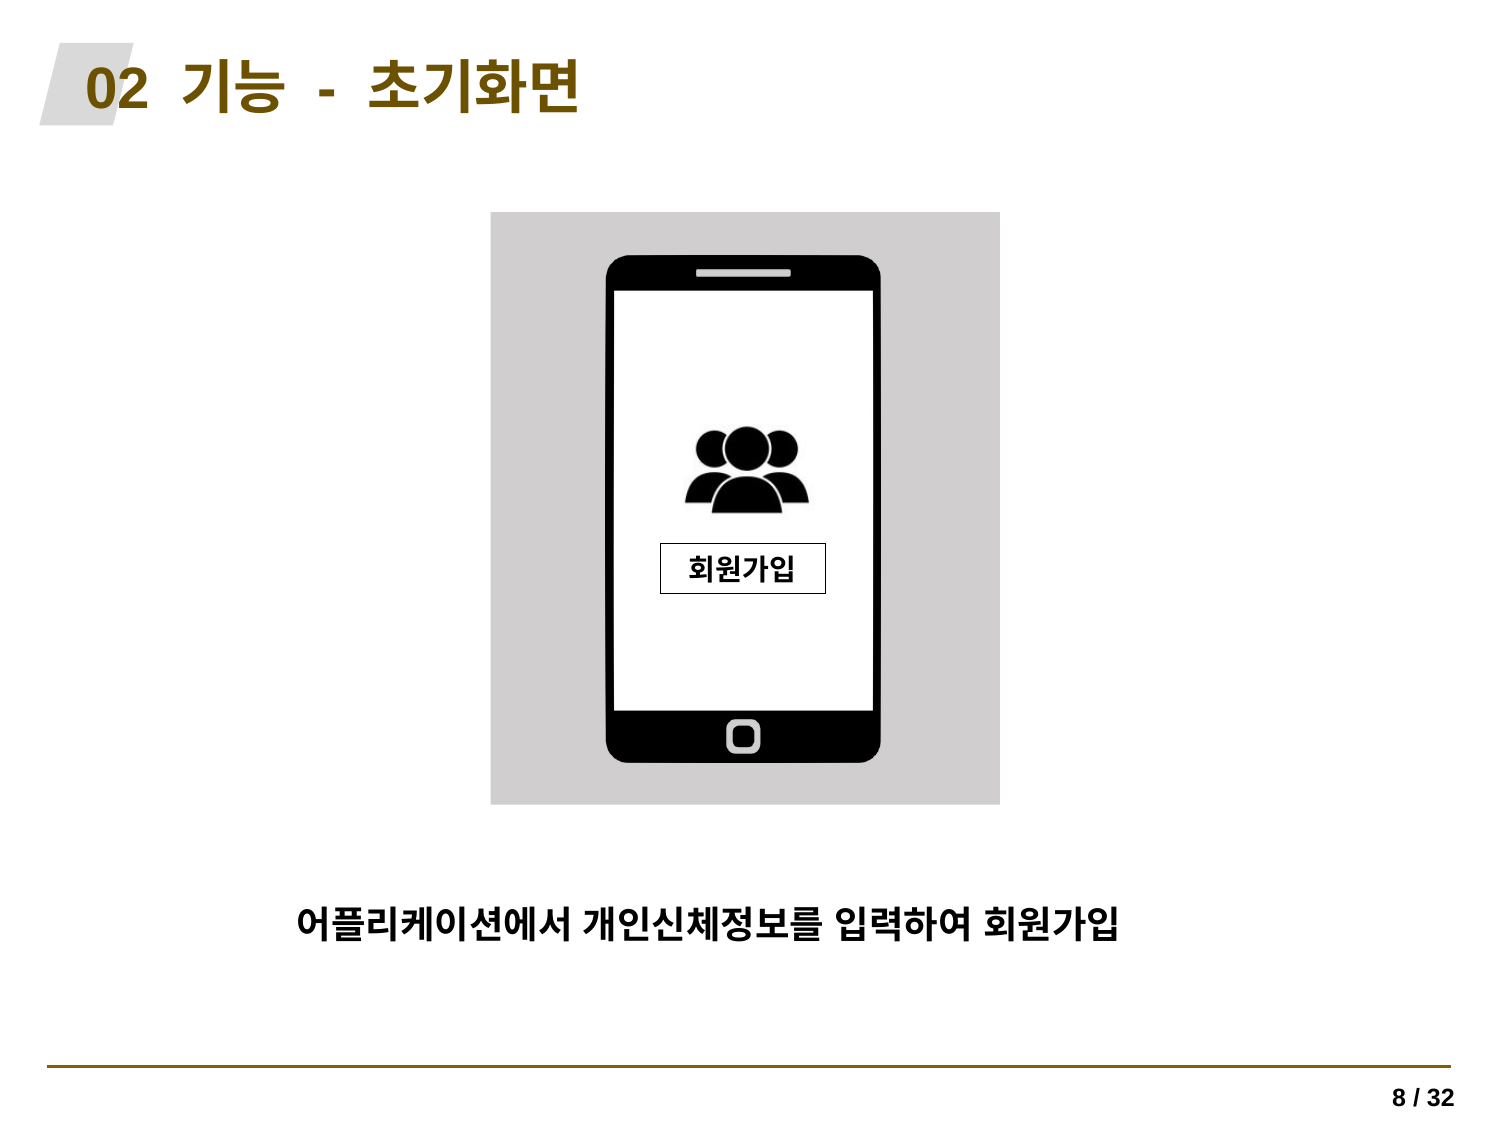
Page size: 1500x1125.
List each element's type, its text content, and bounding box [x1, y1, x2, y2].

text_box 8 / 32 [1377, 1073, 1482, 1119]
text_box 어플리케이션에서 개인신체정보를 입력하여 회원가입 [281, 893, 1255, 953]
text_box 02 기능 - 초기화면 [70, 42, 826, 143]
text_box [490, 211, 1001, 806]
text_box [605, 255, 881, 763]
text_box [37, 41, 136, 127]
